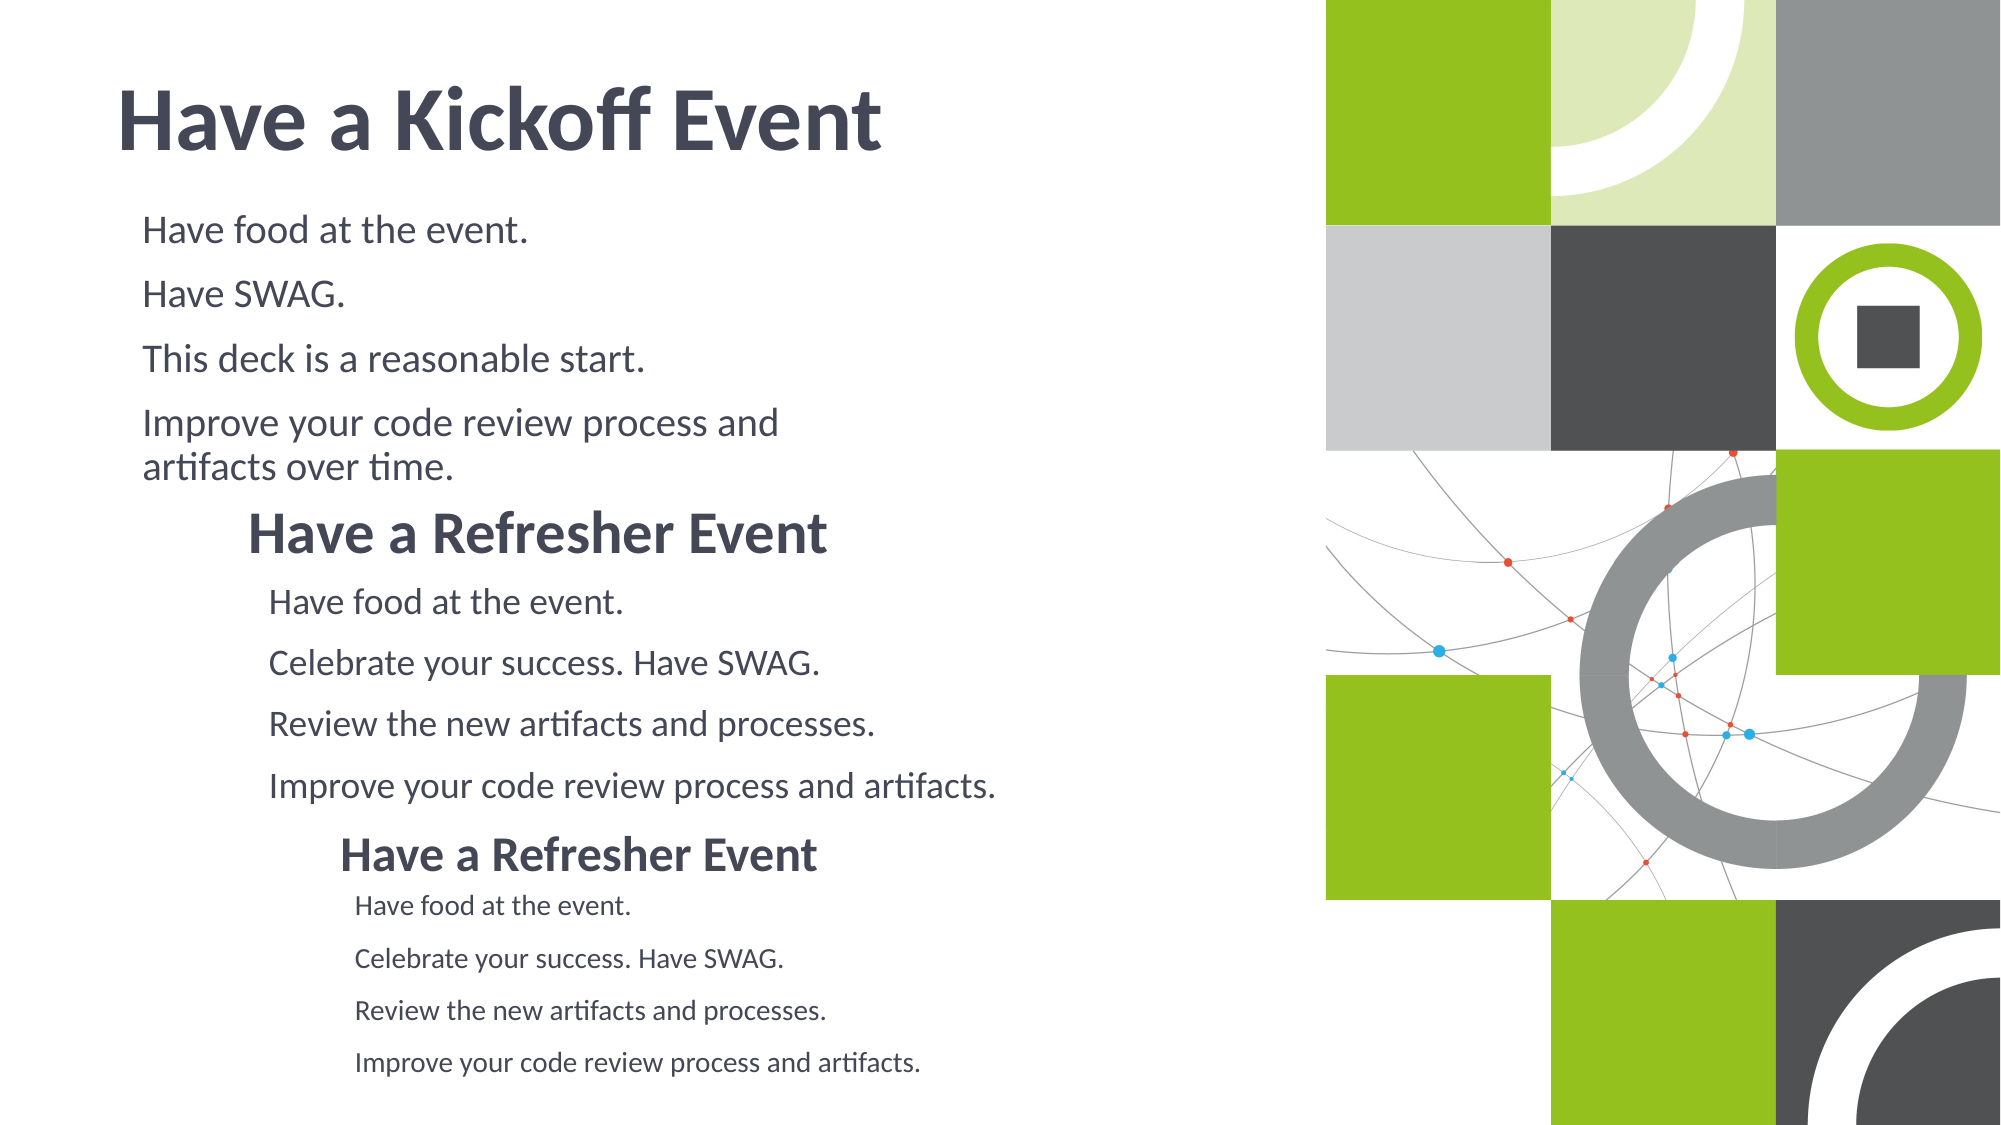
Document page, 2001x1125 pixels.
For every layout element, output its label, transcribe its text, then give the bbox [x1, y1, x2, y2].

picture [0, 0, 2001, 1125]
list Have food at the event. Celebrate your success. Have SWAG. Review the new artifacts and processes. Improve your code review process and artifacts. [339, 883, 1148, 1106]
text_box Have food at the event. Celebrate your success. Have SWAG. Review the new artifacts and processes. Improve your code review process and artifacts. [253, 574, 1062, 836]
text_box Have a Refresher Event [325, 814, 1134, 889]
text_box Have a Refresher Event [233, 498, 1042, 573]
text_box Have food at the event. Have SWAG. This deck is a reasonable start. Improve your code review process and artifacts over time. [127, 200, 936, 499]
title Have a Kickoff Event [102, 57, 911, 176]
